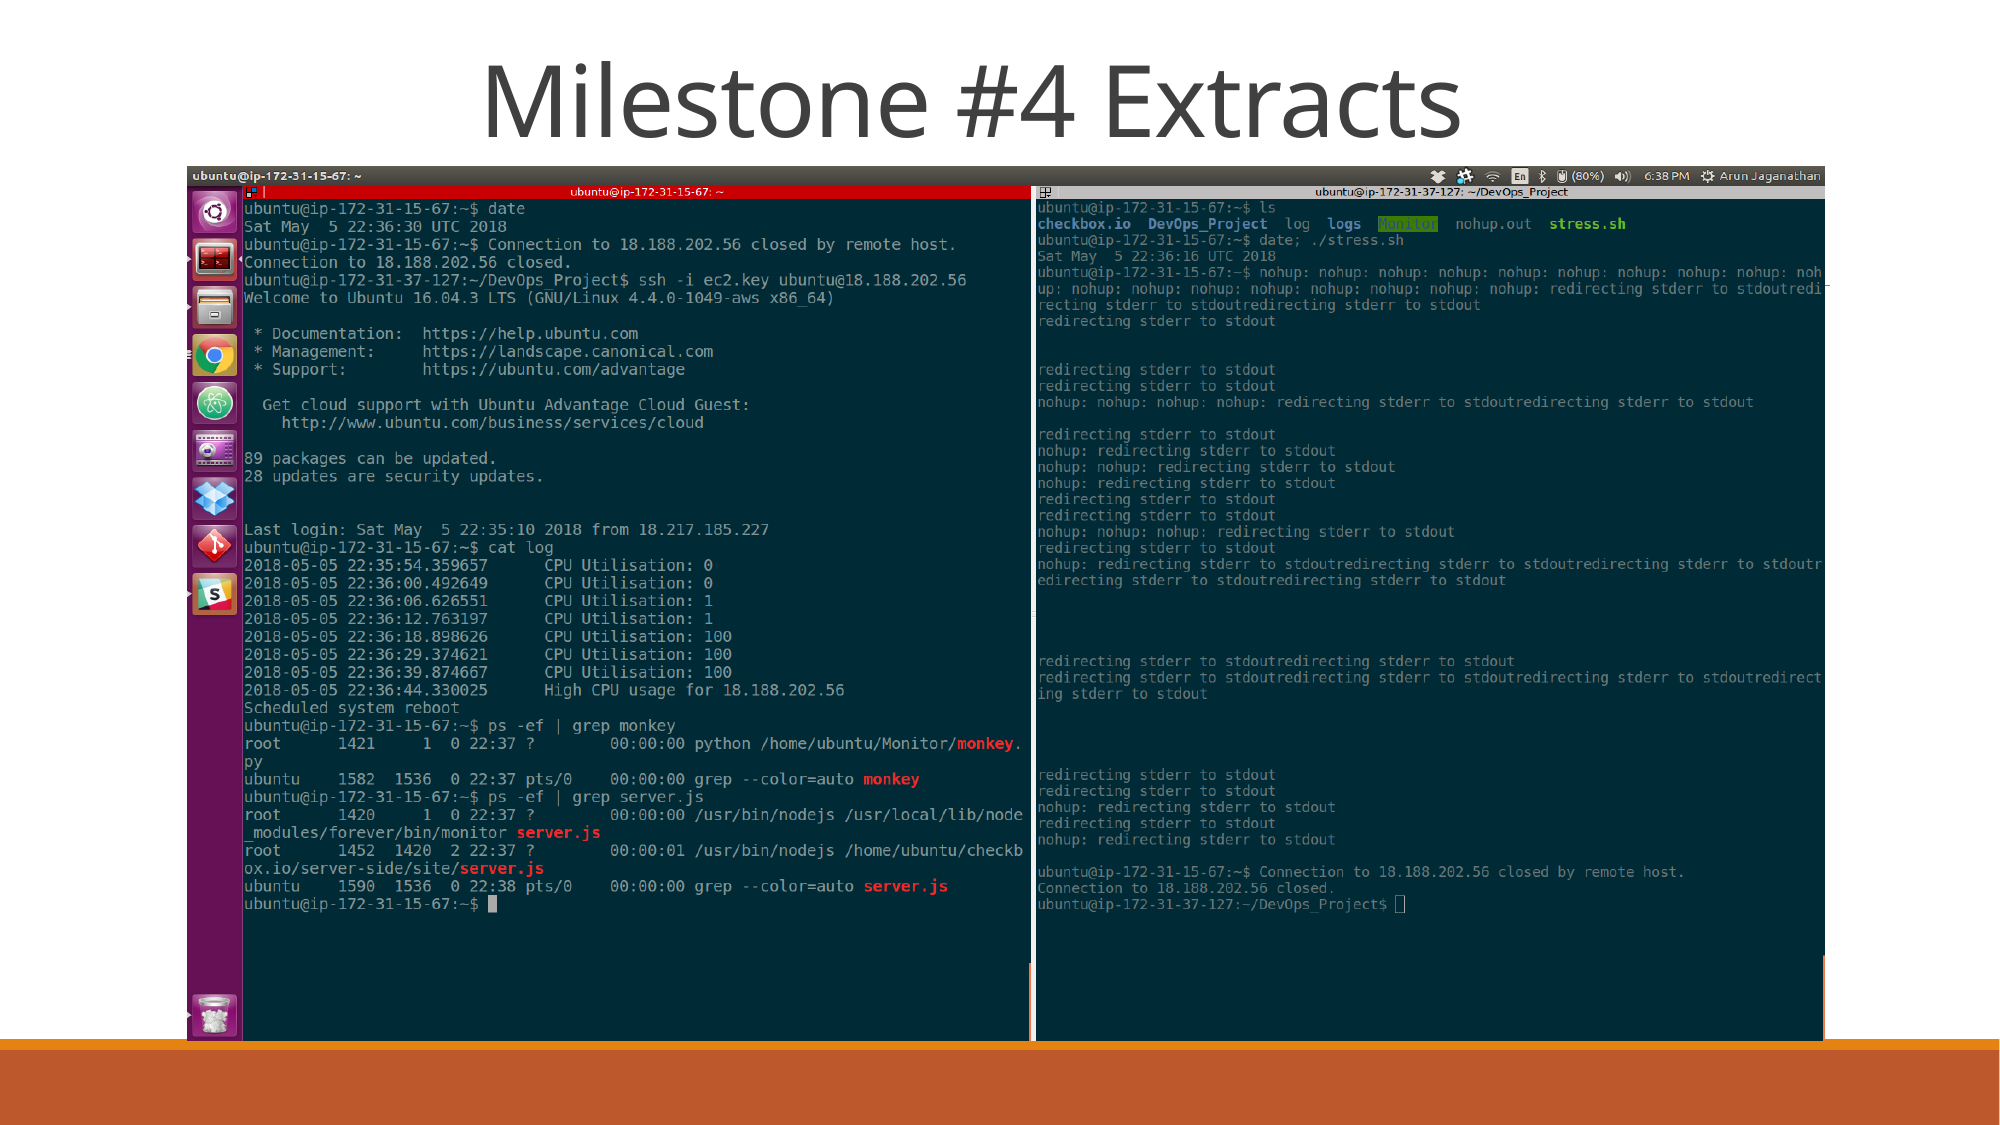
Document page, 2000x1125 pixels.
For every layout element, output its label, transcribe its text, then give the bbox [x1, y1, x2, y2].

picture [467, 420, 478, 427]
picture [822, 884, 829, 891]
picture [395, 525, 406, 534]
picture [884, 777, 890, 784]
picture [298, 901, 304, 909]
picture [1210, 219, 1215, 228]
picture [1041, 218, 1049, 228]
picture [307, 331, 327, 338]
picture [547, 830, 562, 837]
picture [620, 723, 631, 730]
picture [1072, 252, 1079, 260]
picture [457, 686, 463, 694]
picture [912, 777, 918, 787]
picture [321, 349, 346, 356]
picture [498, 866, 506, 873]
picture [383, 402, 388, 413]
picture [424, 846, 430, 853]
picture [1461, 559, 1466, 568]
picture [470, 866, 478, 873]
picture [1081, 219, 1096, 228]
picture [1411, 270, 1415, 280]
picture [433, 597, 440, 604]
picture [580, 367, 591, 374]
picture [1244, 267, 1249, 278]
picture [518, 830, 524, 837]
picture [298, 723, 304, 731]
picture [1427, 526, 1432, 536]
picture [864, 777, 881, 784]
picture [593, 830, 599, 837]
picture [433, 793, 440, 800]
picture [382, 579, 390, 587]
picture [382, 632, 388, 640]
picture [701, 294, 706, 302]
picture [1619, 218, 1625, 228]
picture [298, 545, 304, 552]
picture [855, 242, 875, 249]
picture [1073, 218, 1078, 228]
picture [987, 738, 993, 748]
picture [1175, 219, 1180, 228]
picture [433, 900, 440, 907]
picture [246, 293, 253, 302]
picture [537, 830, 547, 837]
picture [1700, 559, 1705, 568]
picture [382, 705, 394, 712]
picture [454, 667, 458, 677]
picture [407, 685, 411, 695]
picture [254, 830, 265, 837]
picture [351, 845, 355, 855]
picture [1342, 222, 1352, 231]
picture [504, 331, 511, 338]
picture [298, 277, 304, 285]
picture [1052, 222, 1062, 228]
picture [958, 741, 984, 748]
picture [1006, 741, 1011, 751]
picture [382, 615, 391, 622]
picture [579, 402, 585, 409]
picture [526, 830, 534, 837]
picture [902, 777, 909, 784]
picture [786, 741, 806, 748]
picture [358, 830, 365, 836]
title Milestone #4 Extracts [249, 12, 1695, 164]
picture [995, 741, 1003, 748]
picture [461, 866, 468, 873]
picture [351, 738, 355, 748]
picture [1244, 235, 1249, 246]
picture [702, 349, 713, 356]
picture [186, 166, 1826, 1041]
picture [668, 846, 674, 853]
picture [1180, 221, 1195, 231]
picture [893, 773, 901, 784]
picture [298, 242, 304, 249]
picture [504, 402, 510, 409]
picture [1149, 219, 1164, 228]
picture [893, 884, 900, 891]
picture [902, 884, 909, 891]
picture [298, 794, 304, 802]
picture [382, 650, 388, 658]
picture [288, 295, 303, 302]
picture [288, 367, 294, 377]
picture [382, 222, 388, 230]
picture [527, 866, 532, 876]
picture [536, 866, 543, 873]
picture [1244, 202, 1249, 213]
picture [410, 597, 417, 605]
picture [822, 777, 829, 784]
picture [649, 846, 656, 854]
picture [273, 347, 284, 356]
picture [1123, 222, 1130, 228]
picture [696, 240, 703, 248]
picture [987, 848, 998, 854]
picture [823, 738, 829, 748]
picture [621, 846, 628, 854]
picture [627, 331, 638, 338]
picture [377, 830, 384, 836]
picture [729, 240, 735, 248]
picture [871, 848, 890, 855]
picture [489, 896, 496, 912]
picture [1266, 283, 1271, 293]
picture [382, 686, 391, 694]
picture [1006, 845, 1010, 855]
picture [456, 561, 465, 570]
picture [1282, 287, 1288, 296]
picture [382, 597, 391, 605]
picture [260, 260, 266, 267]
picture [504, 364, 510, 374]
picture [1812, 267, 1817, 276]
picture [382, 668, 390, 676]
picture [1244, 867, 1249, 878]
picture [617, 527, 628, 534]
picture [931, 884, 936, 894]
picture [1379, 217, 1437, 231]
picture [865, 884, 881, 891]
picture [298, 206, 304, 214]
picture [442, 830, 453, 837]
picture [883, 739, 894, 748]
picture [1154, 575, 1159, 584]
picture [255, 650, 262, 657]
picture [832, 277, 839, 285]
picture [282, 222, 293, 231]
picture [1394, 267, 1399, 276]
picture [532, 420, 538, 427]
picture [565, 830, 572, 837]
